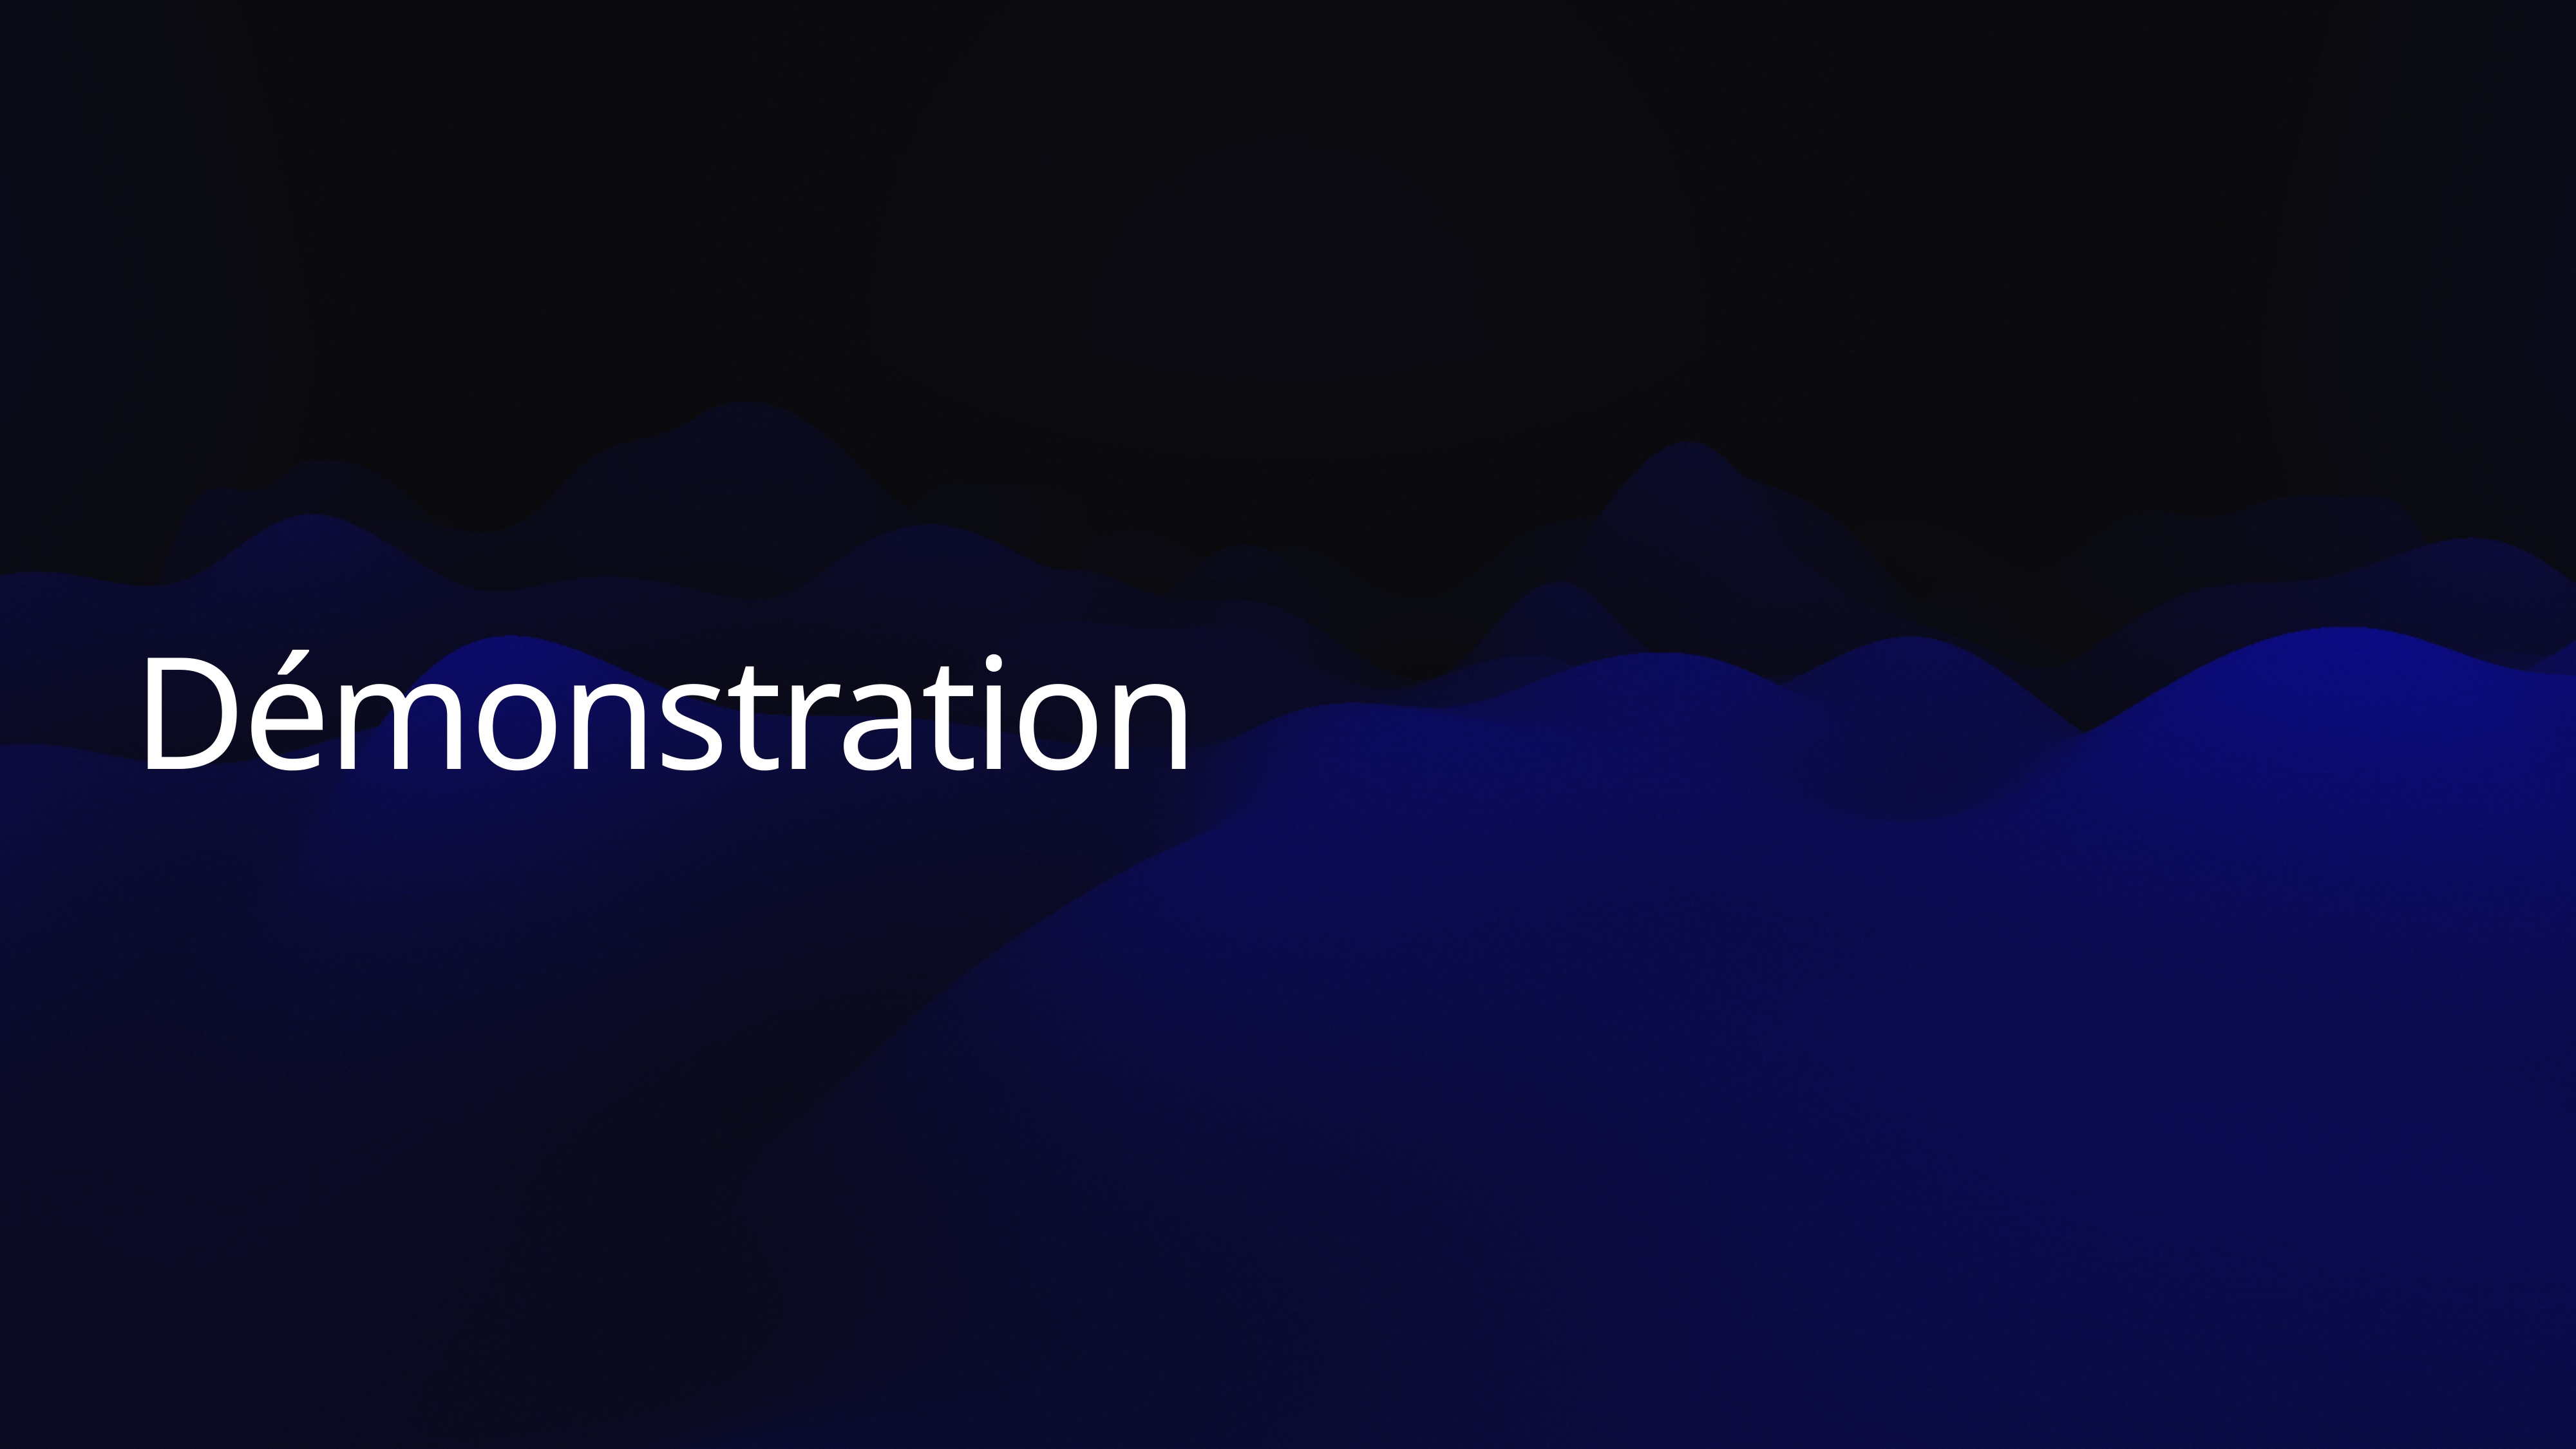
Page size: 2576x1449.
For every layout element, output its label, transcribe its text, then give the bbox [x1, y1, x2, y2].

title Démonstration [127, 478, 2449, 971]
picture [0, 0, 2576, 1449]
